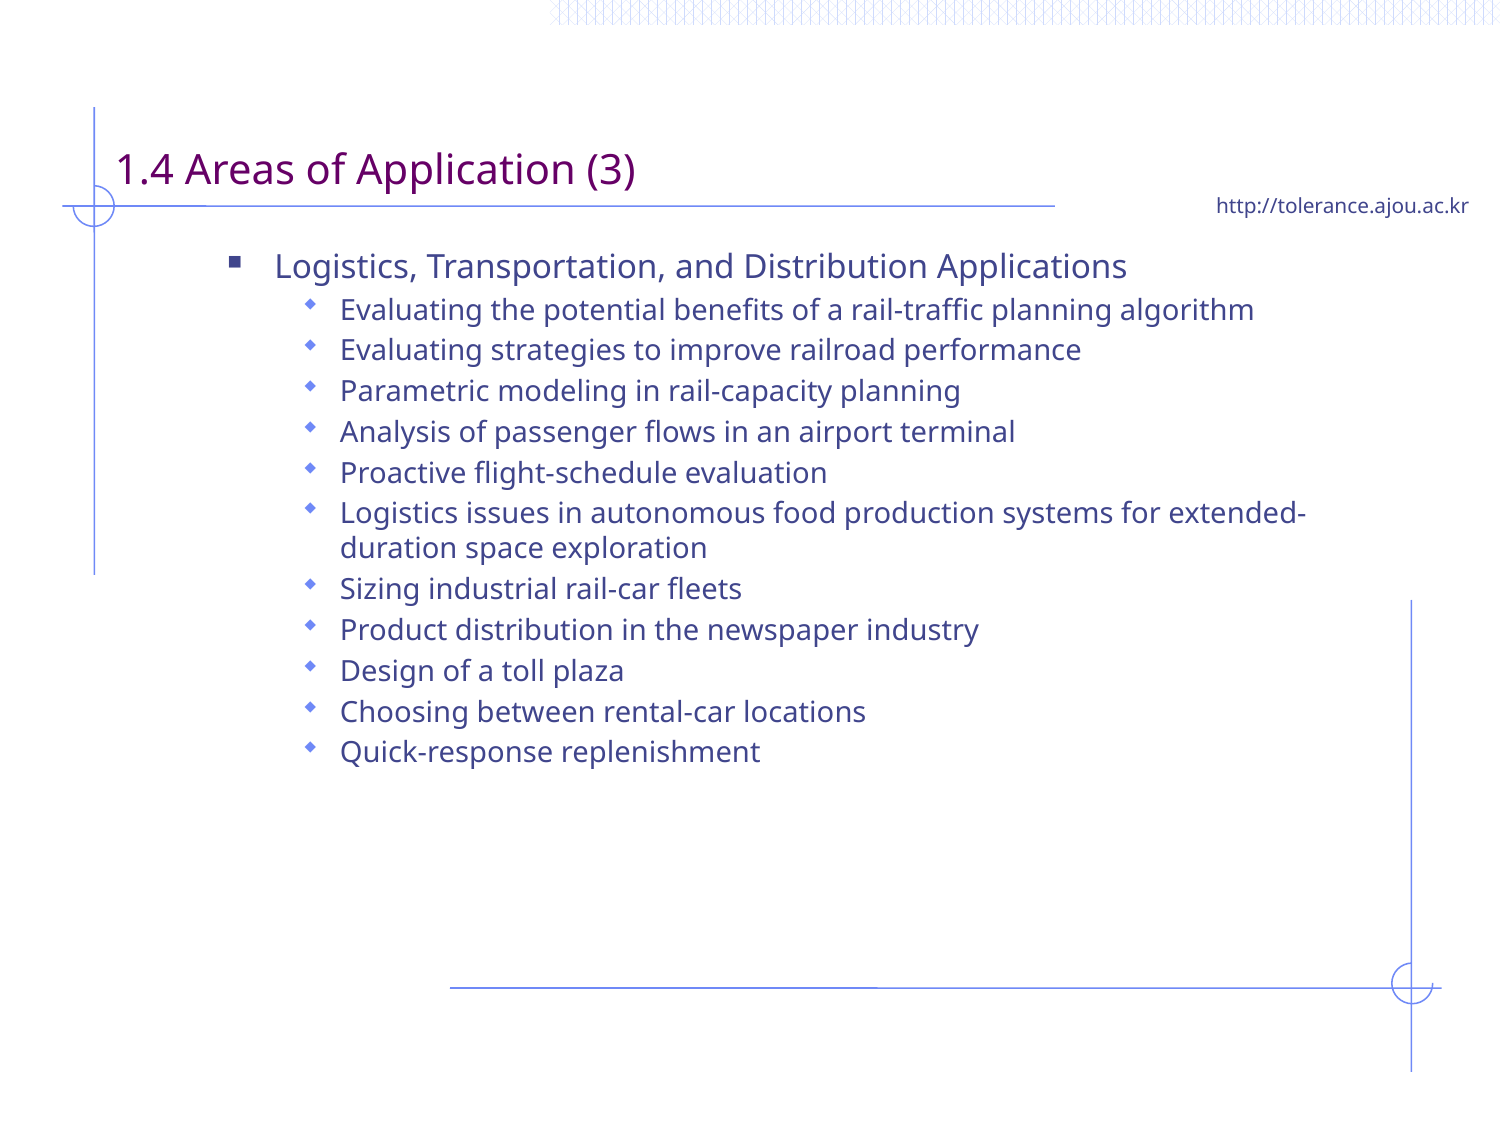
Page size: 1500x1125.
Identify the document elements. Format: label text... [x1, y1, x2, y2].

title 1.4 Areas of Application (3) [99, 99, 1163, 201]
list Logistics, Transportation, and Distribution Applications Evaluating the potential benefits of a rail-traffic planning algorithm Evaluating strategies to improve railroad performance Parametric modeling in rail-capacity planning Analysis of passenger flows in an airport terminal Proactive flight-schedule evaluation Logistics issues in autonomous food production systems for extended-duration space exploration Sizing industrial rail-car fleets Product distribution in the newspaper industry Design of a toll plaza Choosing between rental-car locations Quick-response replenishment [137, 237, 1413, 988]
